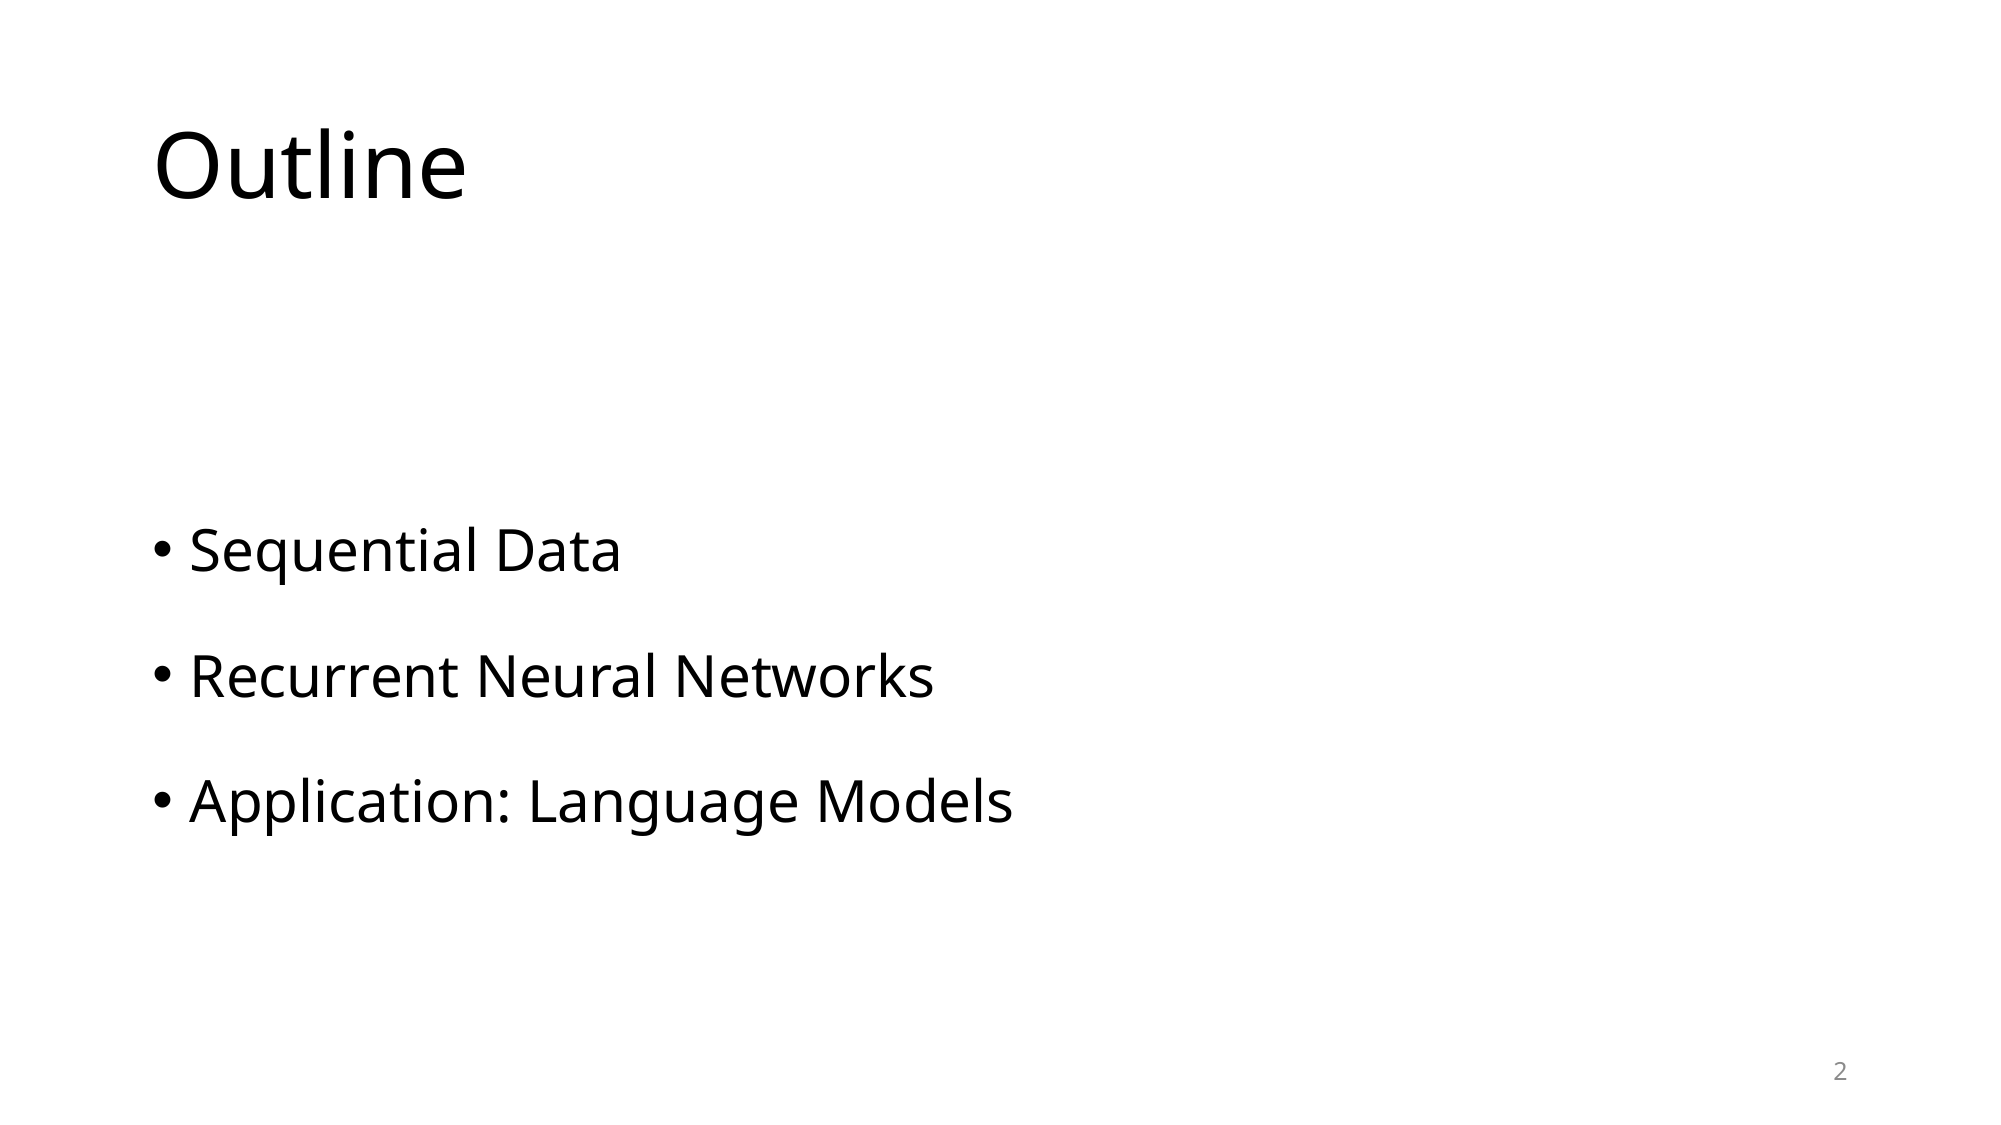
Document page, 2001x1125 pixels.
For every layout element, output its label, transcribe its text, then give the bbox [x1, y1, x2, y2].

slide_number 2 [1412, 1042, 1863, 1103]
list Sequential Data Recurrent Neural Networks Application: Language Models [137, 299, 1863, 1014]
title Outline [137, 59, 1863, 278]
